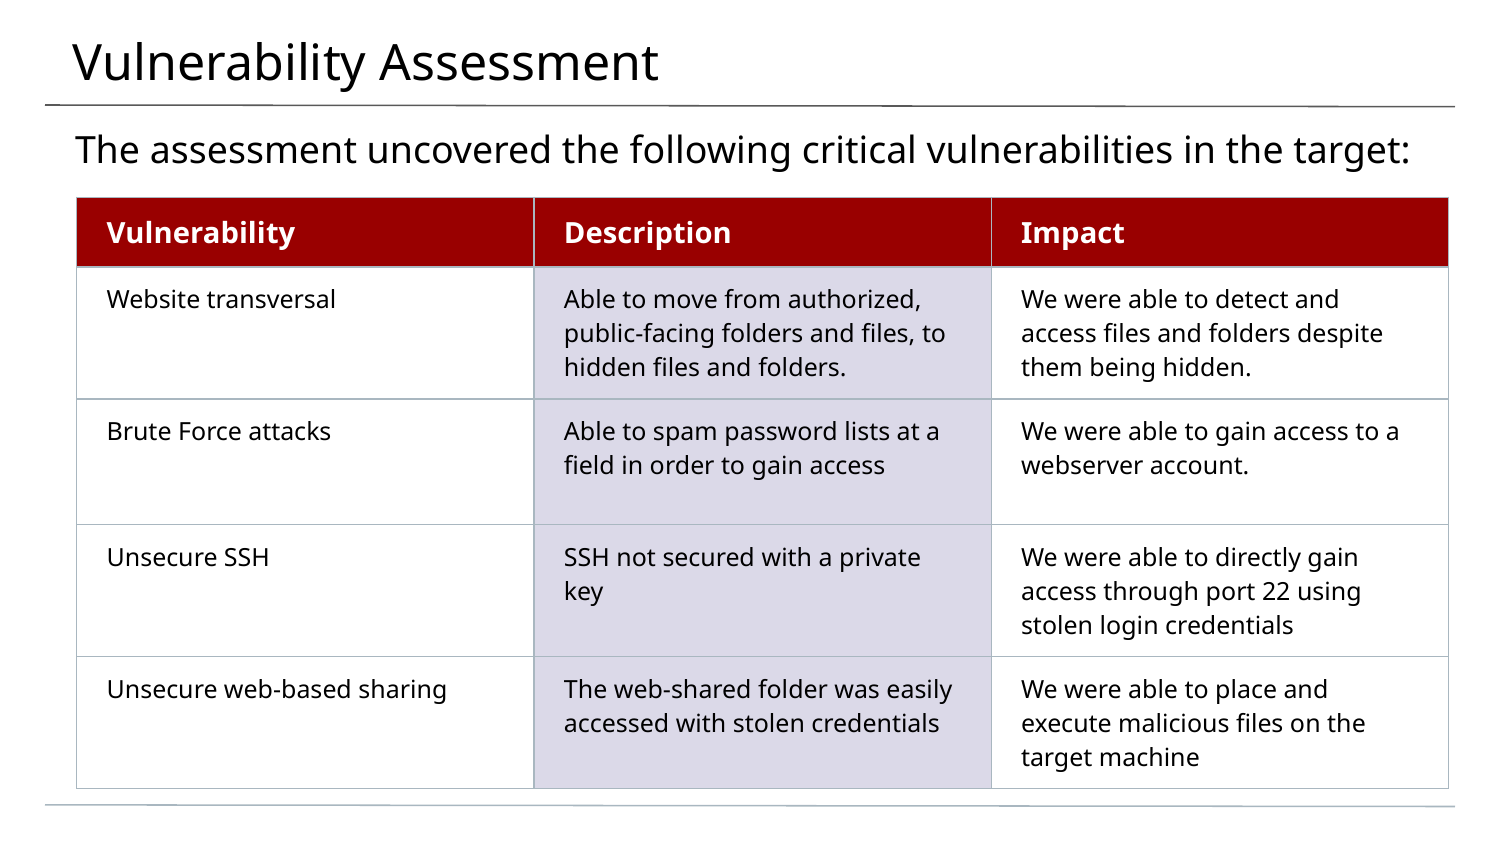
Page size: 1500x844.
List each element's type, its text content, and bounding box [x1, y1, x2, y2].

table_cell Website transversal [77, 268, 533, 398]
table_cell We were able to directly gain access through port 22 using stolen login credentials [992, 525, 1448, 656]
table_cell SSH not secured with a private key [535, 525, 991, 656]
table_cell Unsecure web-based sharing [77, 657, 533, 788]
subtitle The assessment uncovered the following critical vulnerabilities in the target: [0, 110, 1500, 171]
table_cell We were able to detect and access files and folders despite them being hidden. [992, 268, 1448, 398]
table_header Description [535, 198, 991, 266]
table_cell Able to move from authorized, public-facing folders and files, to hidden files and folders. [535, 268, 991, 398]
table_header Impact [992, 198, 1448, 266]
table_cell We were able to gain access to a webserver account. [992, 400, 1448, 524]
table_cell The web-shared folder was easily accessed with stolen credentials [535, 657, 991, 788]
table_cell Able to spam password lists at a field in order to gain access [535, 400, 991, 524]
table_header Vulnerability [77, 198, 533, 266]
title Vulnerability Assessment [0, 0, 1500, 88]
table_cell Unsecure SSH [77, 525, 533, 656]
table_cell We were able to place and execute malicious files on the target machine [992, 657, 1448, 788]
table_cell Brute Force attacks [77, 400, 533, 524]
